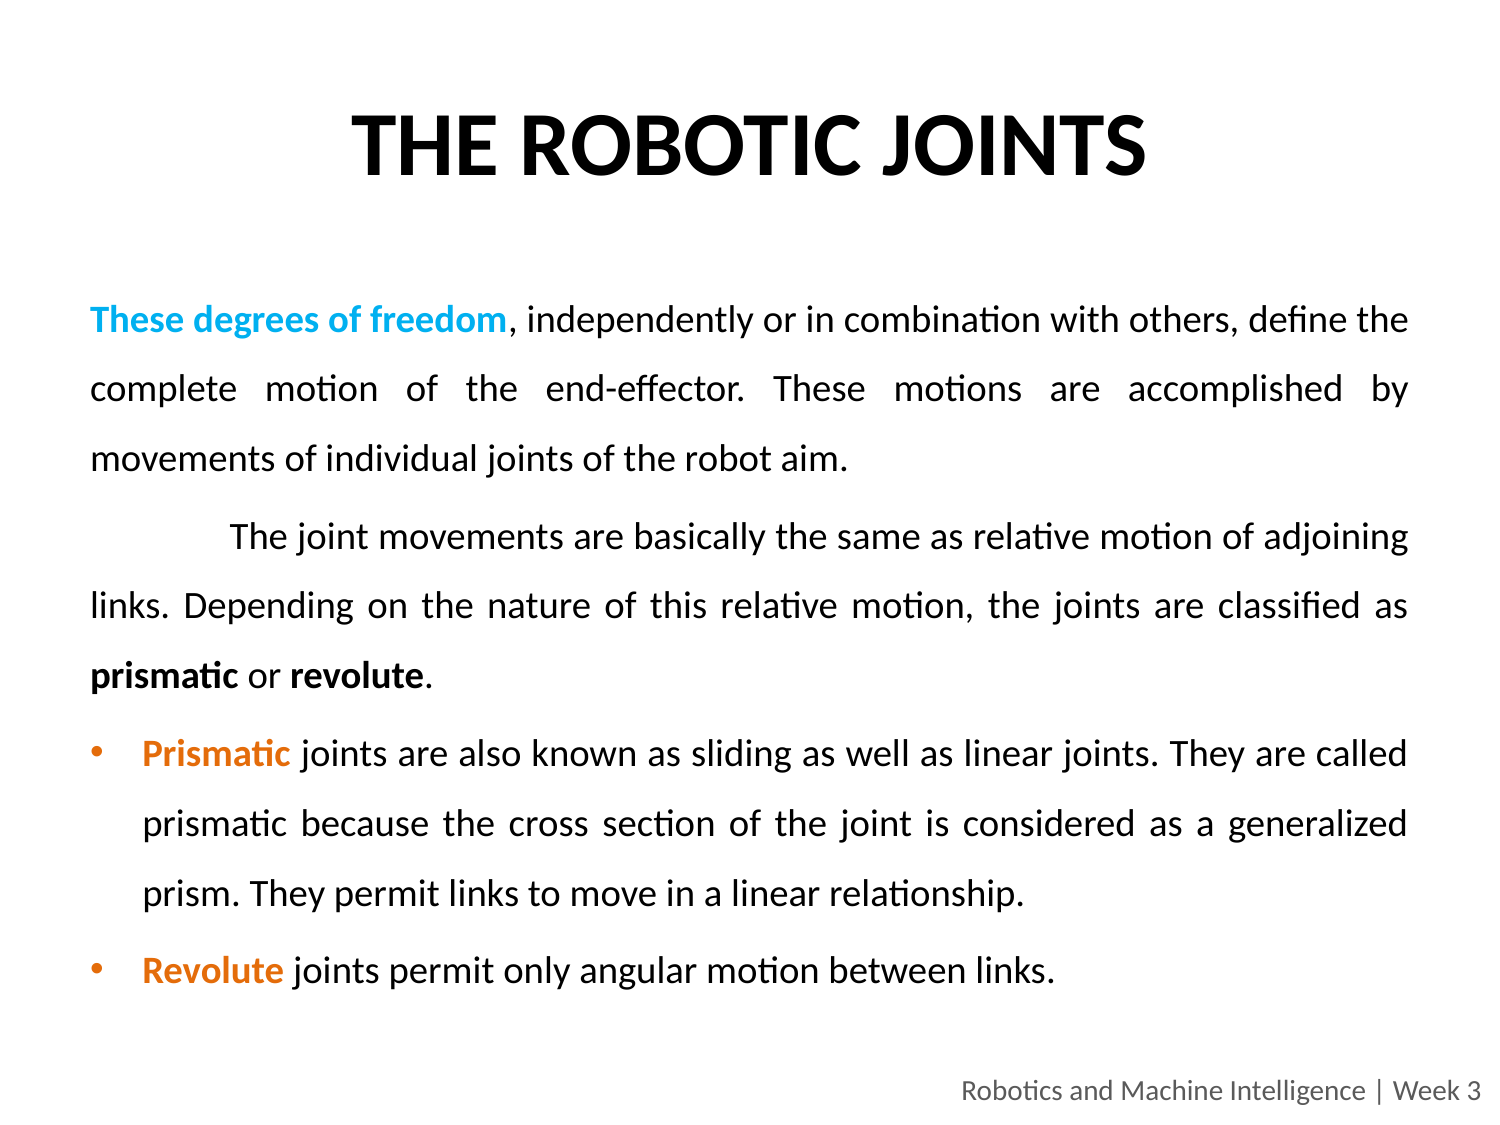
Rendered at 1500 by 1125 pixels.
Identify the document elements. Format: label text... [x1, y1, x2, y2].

title THE ROBOTIC JOINTS [75, 45, 1425, 233]
text_box Robotics and Machine Intelligence | Week 3 [946, 1064, 1497, 1115]
list These degrees of freedom, independently or in combination with others, define the complete motion of the end-effector. These motions are accomplished by movements of individual joints of the robot aim. The joint movements are basically the same as relative motion of adjoining links. Depending on the nature of this relative motion, the joints are classified as prismatic or revolute. Prismatic joints are also known as sliding as well as linear joints. They are called prismatic because the cross section of the joint is considered as a generalized prism. They permit links to move in a linear relationship. Revolute joints permit only angular motion between links. [75, 262, 1425, 1005]
